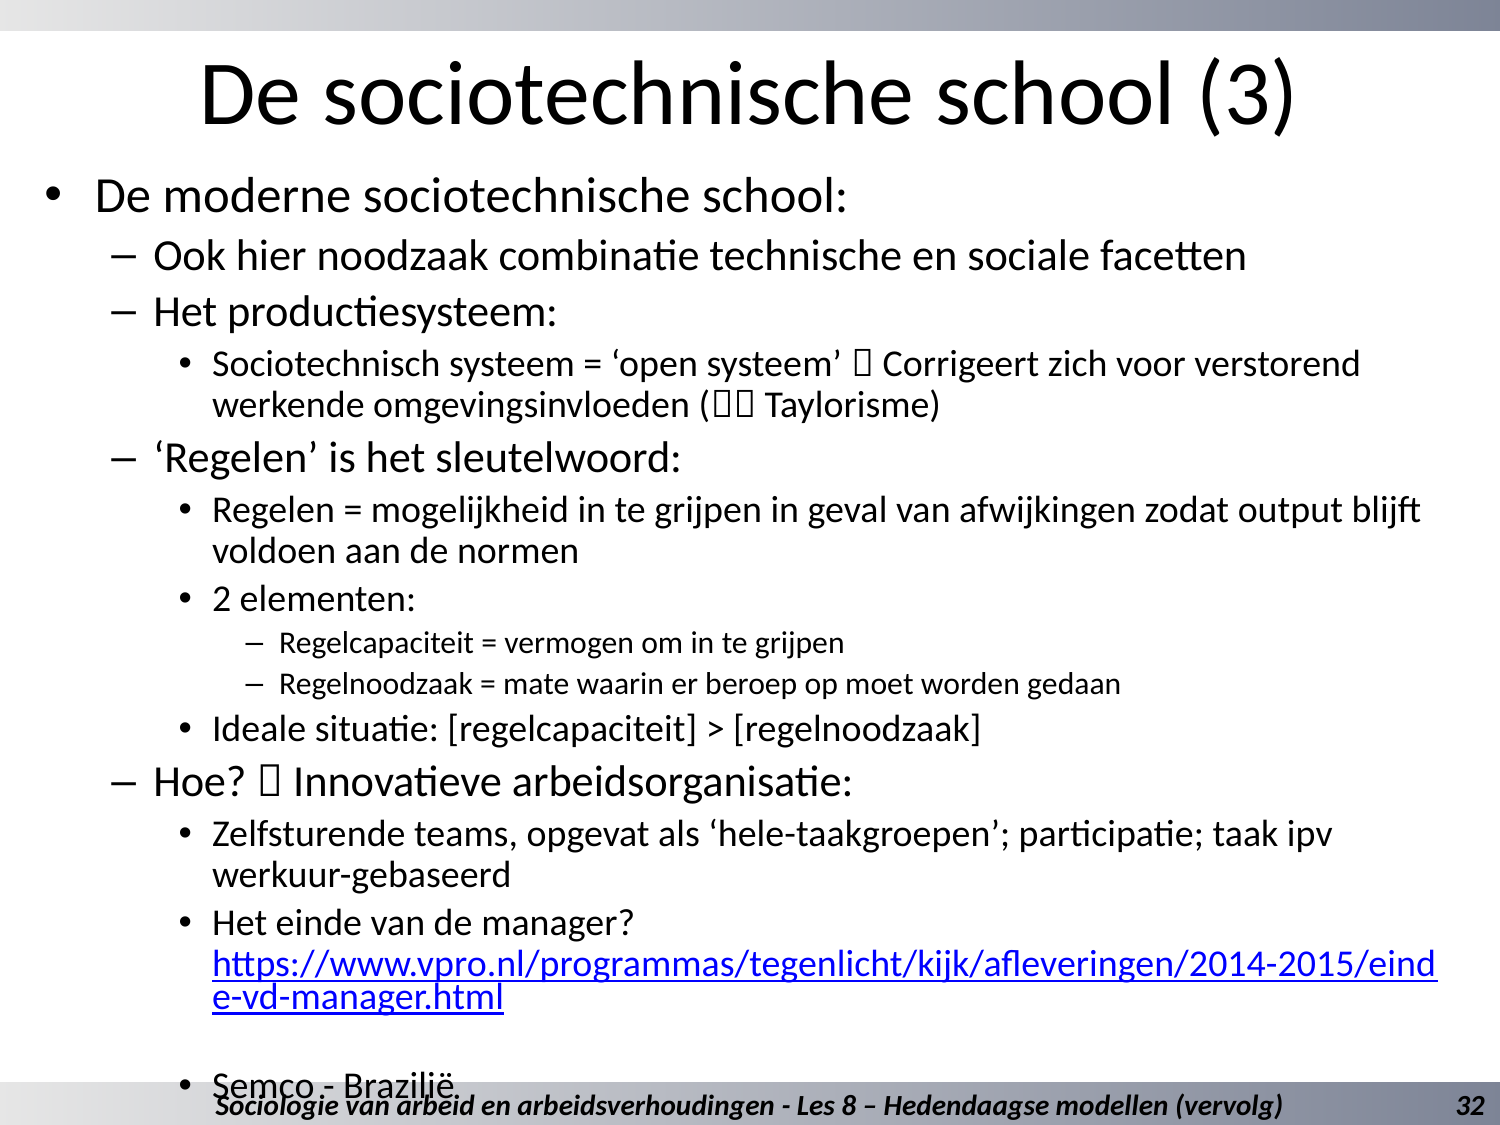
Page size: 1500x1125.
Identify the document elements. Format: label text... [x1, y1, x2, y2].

title De sociotechnische school (3) [0, 31, 1500, 157]
list De moderne sociotechnische school: Ook hier noodzaak combinatie technische en sociale facetten Het productiesysteem: Sociotechnisch systeem = ‘open systeem’  Corrigeert zich voor verstorend werkende omgevingsinvloeden ( Taylorisme) ‘Regelen’ is het sleutelwoord: Regelen = mogelijkheid in te grijpen in geval van afwijkingen zodat output blijft voldoen aan de normen 2 elementen: Regelcapaciteit = vermogen om in te grijpen Regelnoodzaak = mate waarin er beroep op moet worden gedaan Ideale situatie: [regelcapaciteit] > [regelnoodzaak] Hoe?  Innovatieve arbeidsorganisatie: Zelfsturende teams, opgevat als ‘hele-taakgroepen’; participatie; taak ipv werkuur-gebaseerd Het einde van de manager? https://www.vpro.nl/programmas/tegenlicht/kijk/afleveringen/2014-2015/einde-vd-manager.html Semco - Brazilië [29, 160, 1471, 1083]
text_box [0, 0, 1500, 31]
footer Sociologie van arbeid en arbeidsverhoudingen - Les 8 – Hedendaagse modellen (vervolg) [0, 1082, 1074, 1125]
text_box 32 [1074, 1082, 1500, 1125]
